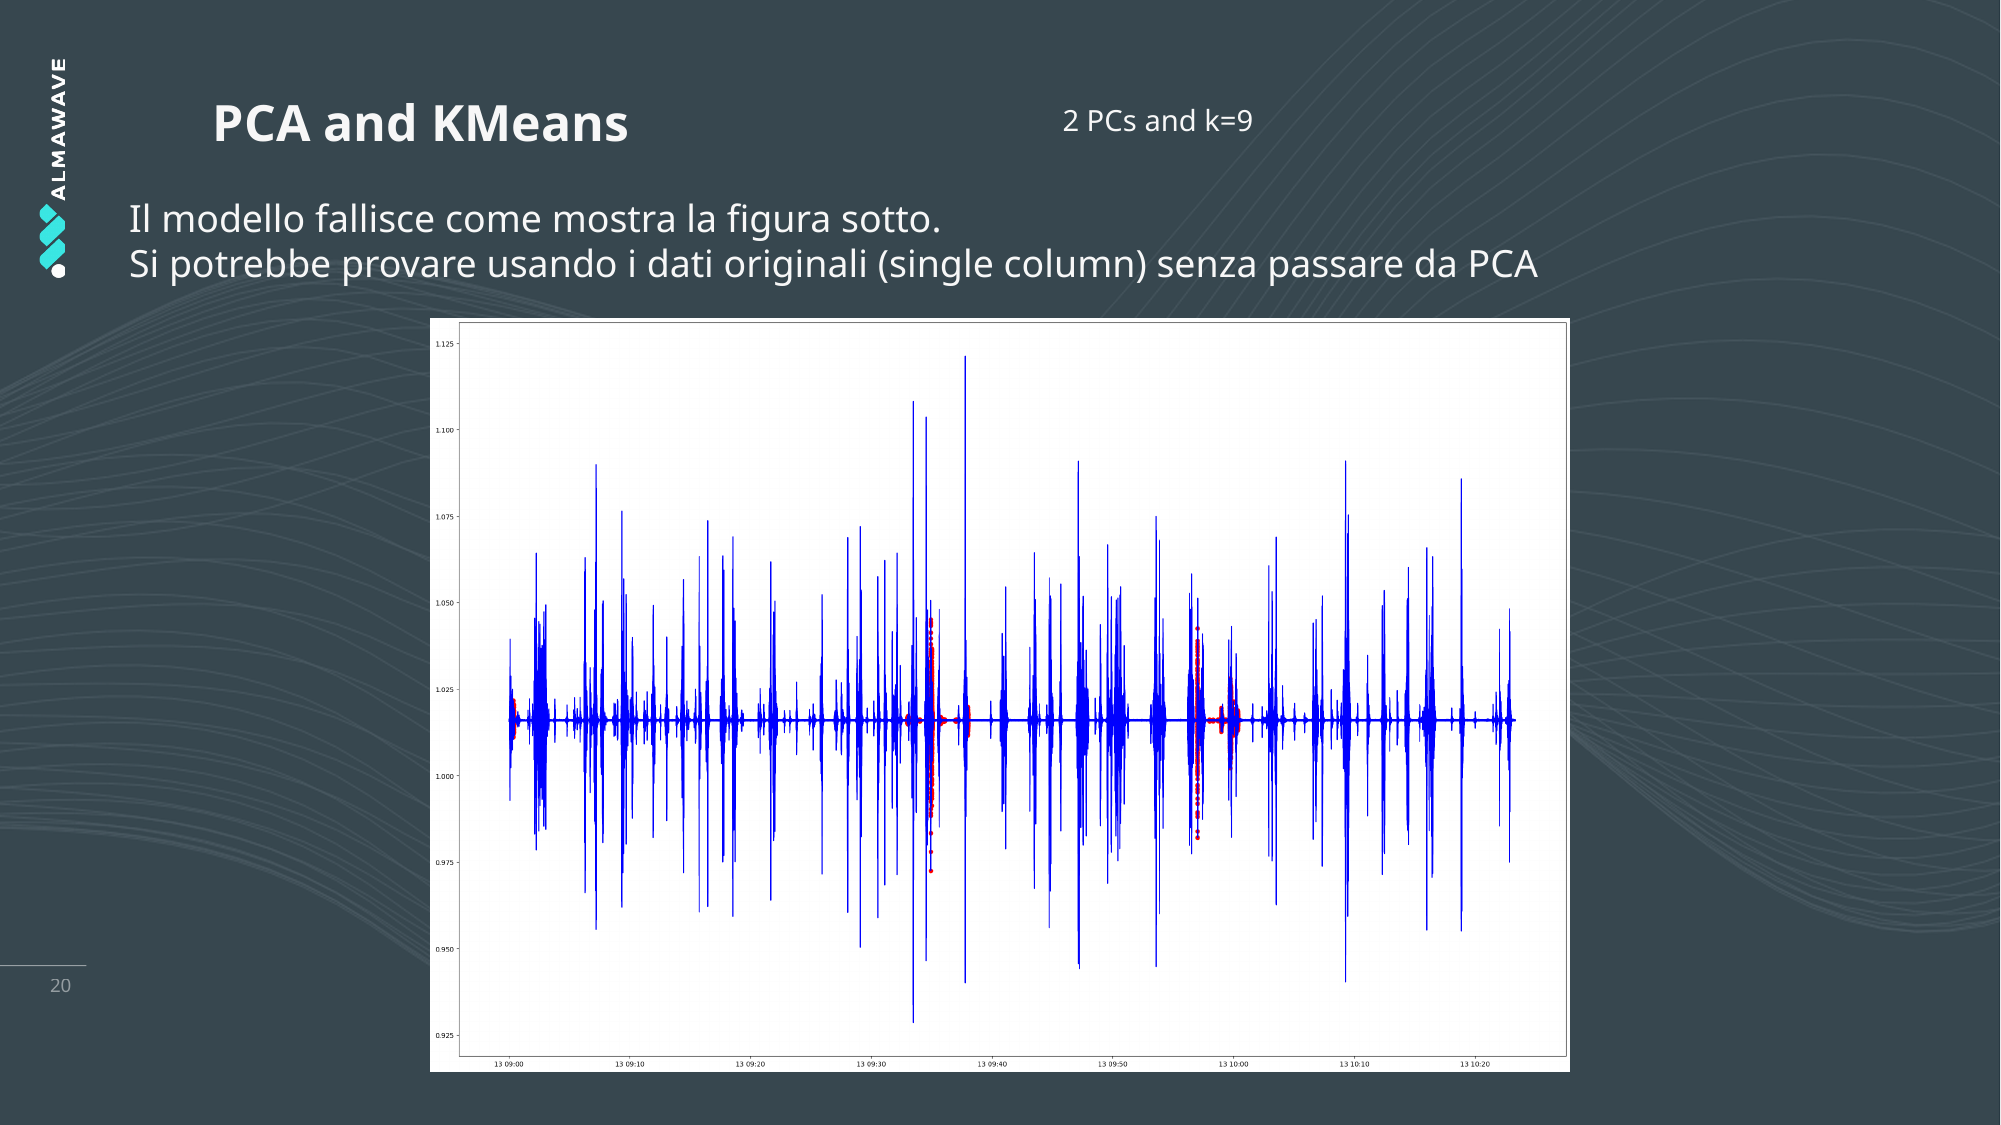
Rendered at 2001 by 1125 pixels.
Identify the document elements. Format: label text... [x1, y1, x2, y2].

title PCA and KMeans [212, 98, 991, 188]
slide_number 20 [0, 965, 87, 1009]
picture [0, 0, 2001, 1125]
list 2 PCs and k=9 [1009, 98, 1932, 146]
text_box Il modello fallisce come mostra la figura sotto. Si potrebbe provare usando i dati originali (single column) senza passare da PCA [114, 188, 1932, 293]
